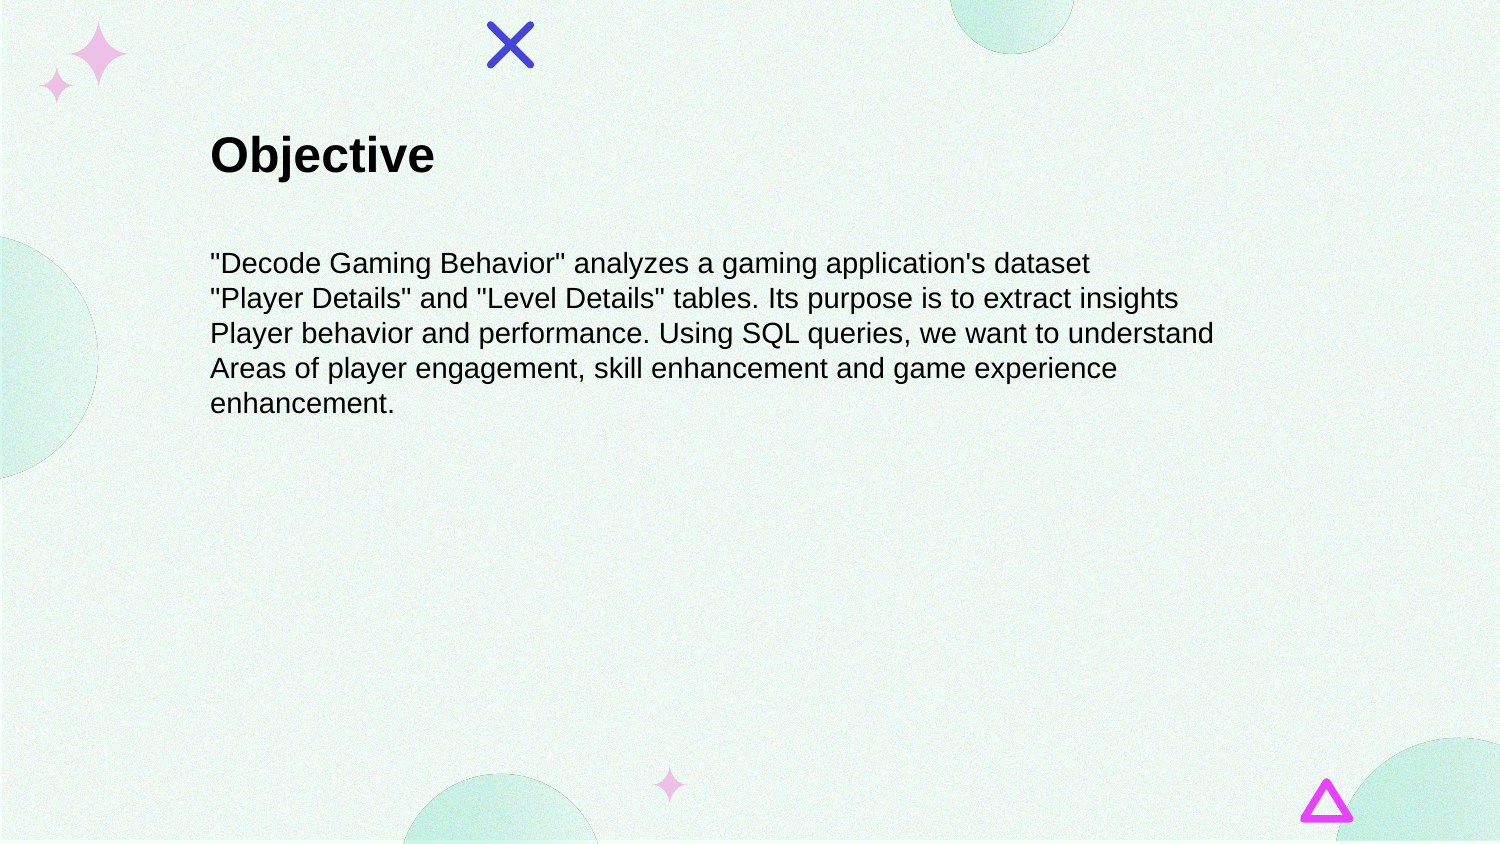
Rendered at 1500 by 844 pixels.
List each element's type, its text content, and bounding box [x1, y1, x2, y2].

text_box "Decode Gaming Behavior" analyzes a gaming application's dataset "Player Details" and "Level Details" tables. Its purpose is to extract insights Player behavior and performance. Using SQL queries, we want to understand Areas of player engagement, skill enhancement and game experience enhancement. [195, 236, 1280, 427]
text_box Objective [195, 115, 510, 191]
picture [0, 0, 1500, 844]
